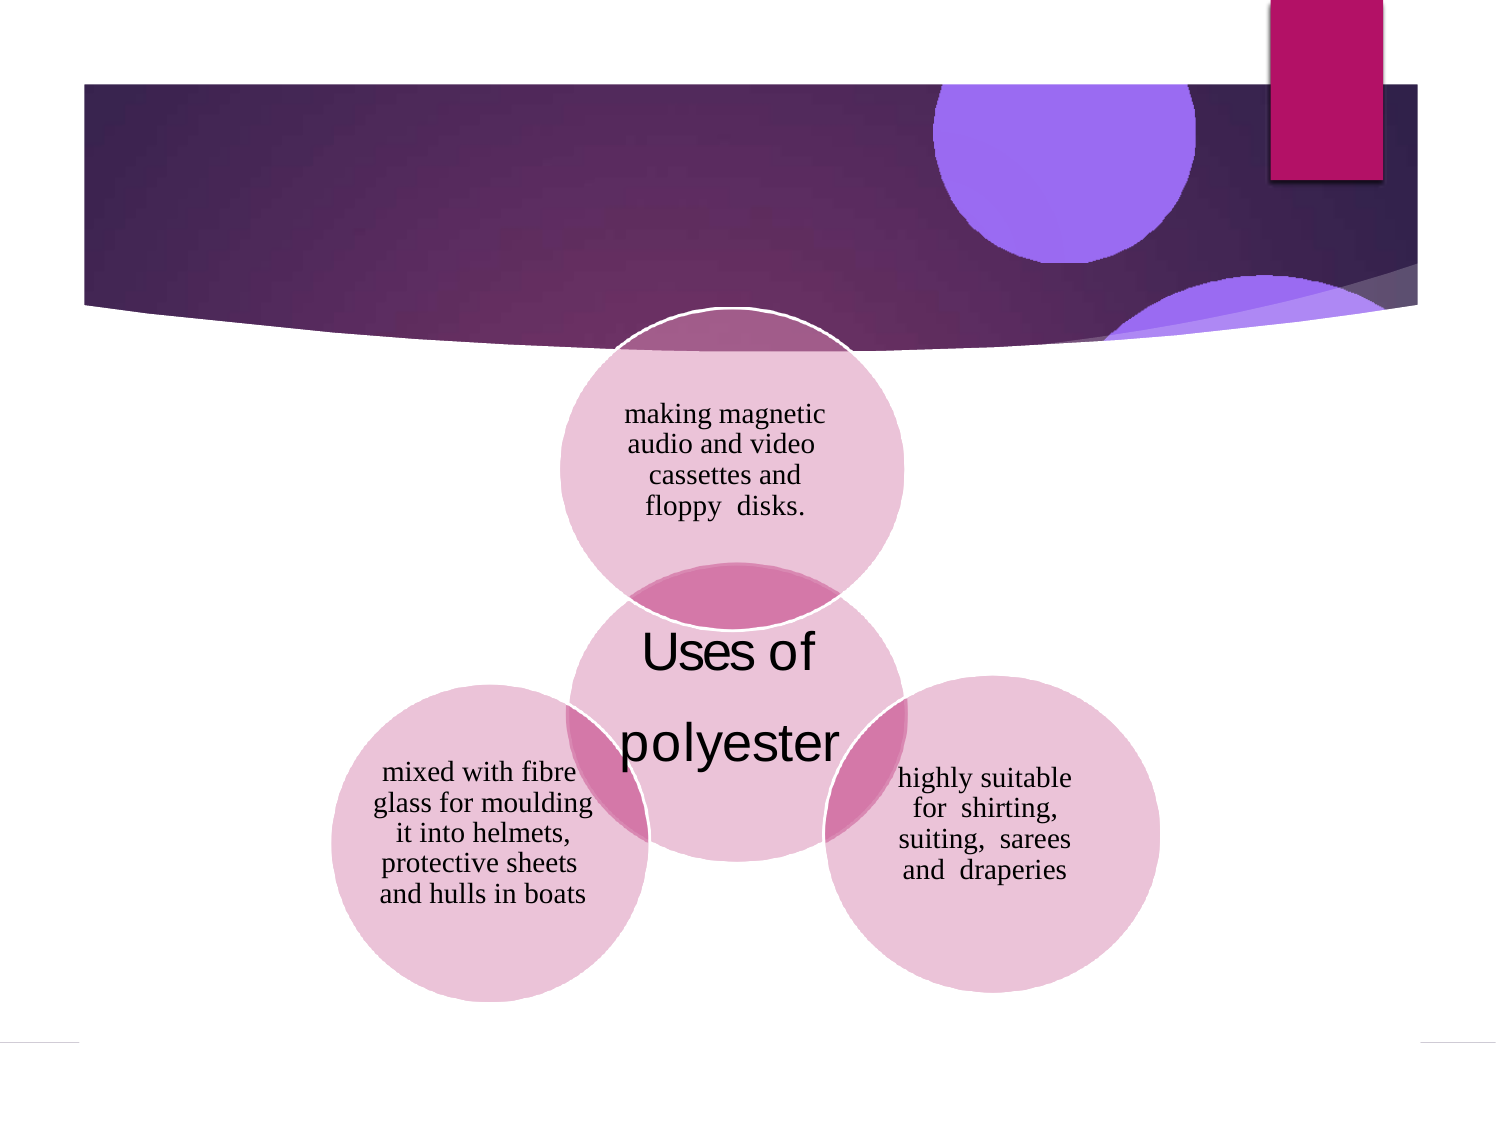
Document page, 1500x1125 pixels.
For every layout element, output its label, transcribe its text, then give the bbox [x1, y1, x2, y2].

text_box highly suitable for shirting, suiting, sarees and draperies [875, 756, 1094, 886]
picture [85, 85, 1417, 331]
text_box mixed with fibre glass for moulding it into helmets, protective sheets and hulls in boats [370, 750, 595, 910]
text_box making magnetic audio and video cassettes and floppy disks. [604, 392, 845, 522]
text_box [1263, 0, 1390, 192]
text_box Uses of polyester [617, 589, 842, 772]
text_box [328, 307, 1163, 1005]
